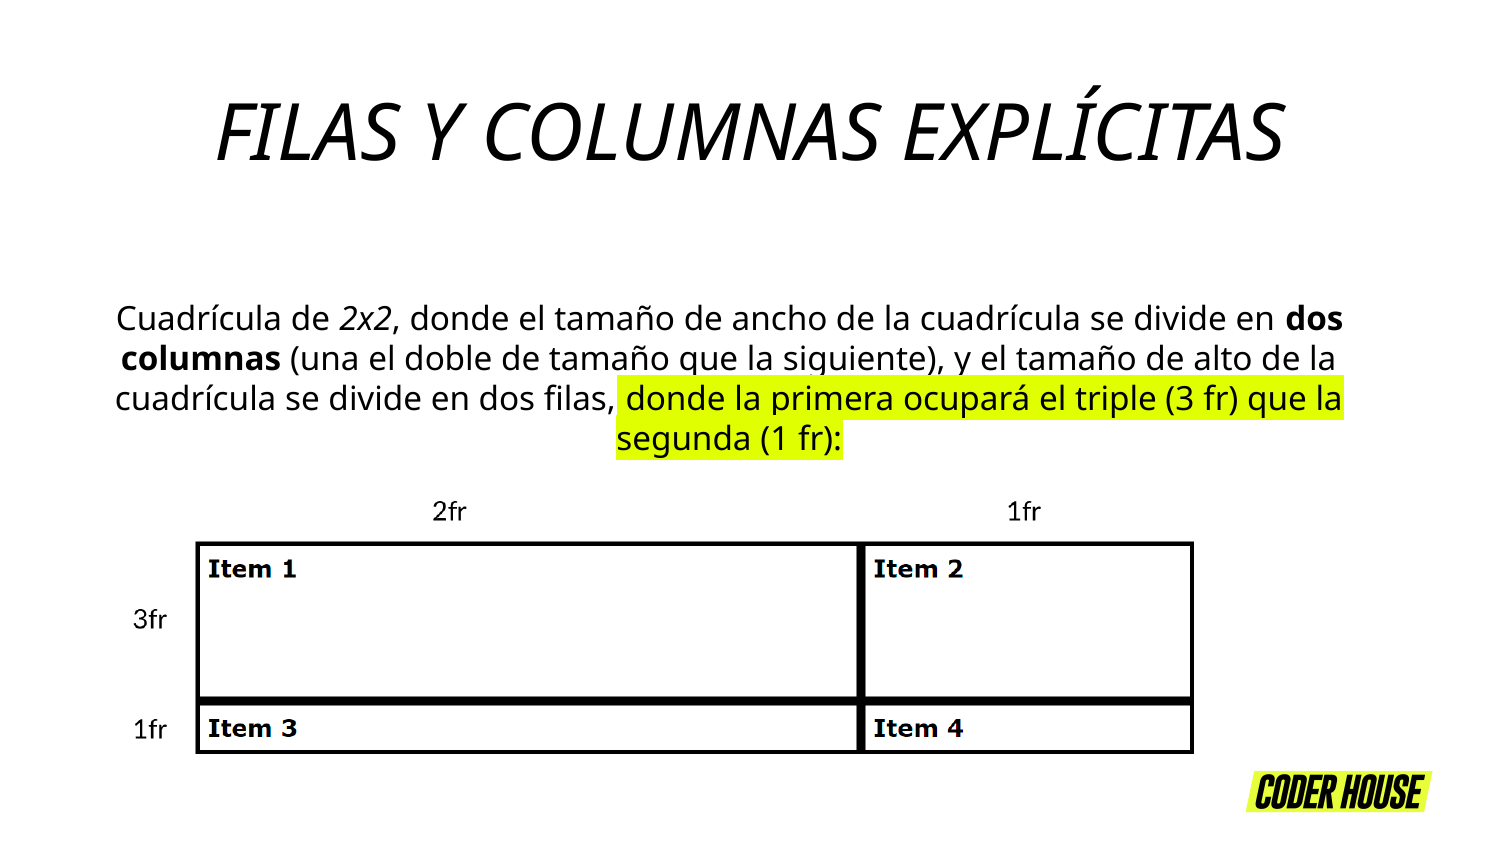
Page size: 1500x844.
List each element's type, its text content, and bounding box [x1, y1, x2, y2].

text_box FILAS Y COLUMNAS EXPLÍCITAS [105, 52, 1395, 167]
text_box Cuadrícula de 2x2, donde el tamaño de ancho de la cuadrícula se divide en dos columnas (una el doble de tamaño que la siguiente), y el tamaño de alto de la cuadrícula se divide en dos filas, donde la primera ocupará el triple (3 fr) que la segunda (1 fr): [85, 282, 1374, 450]
picture [103, 479, 1229, 787]
picture [1241, 764, 1437, 819]
